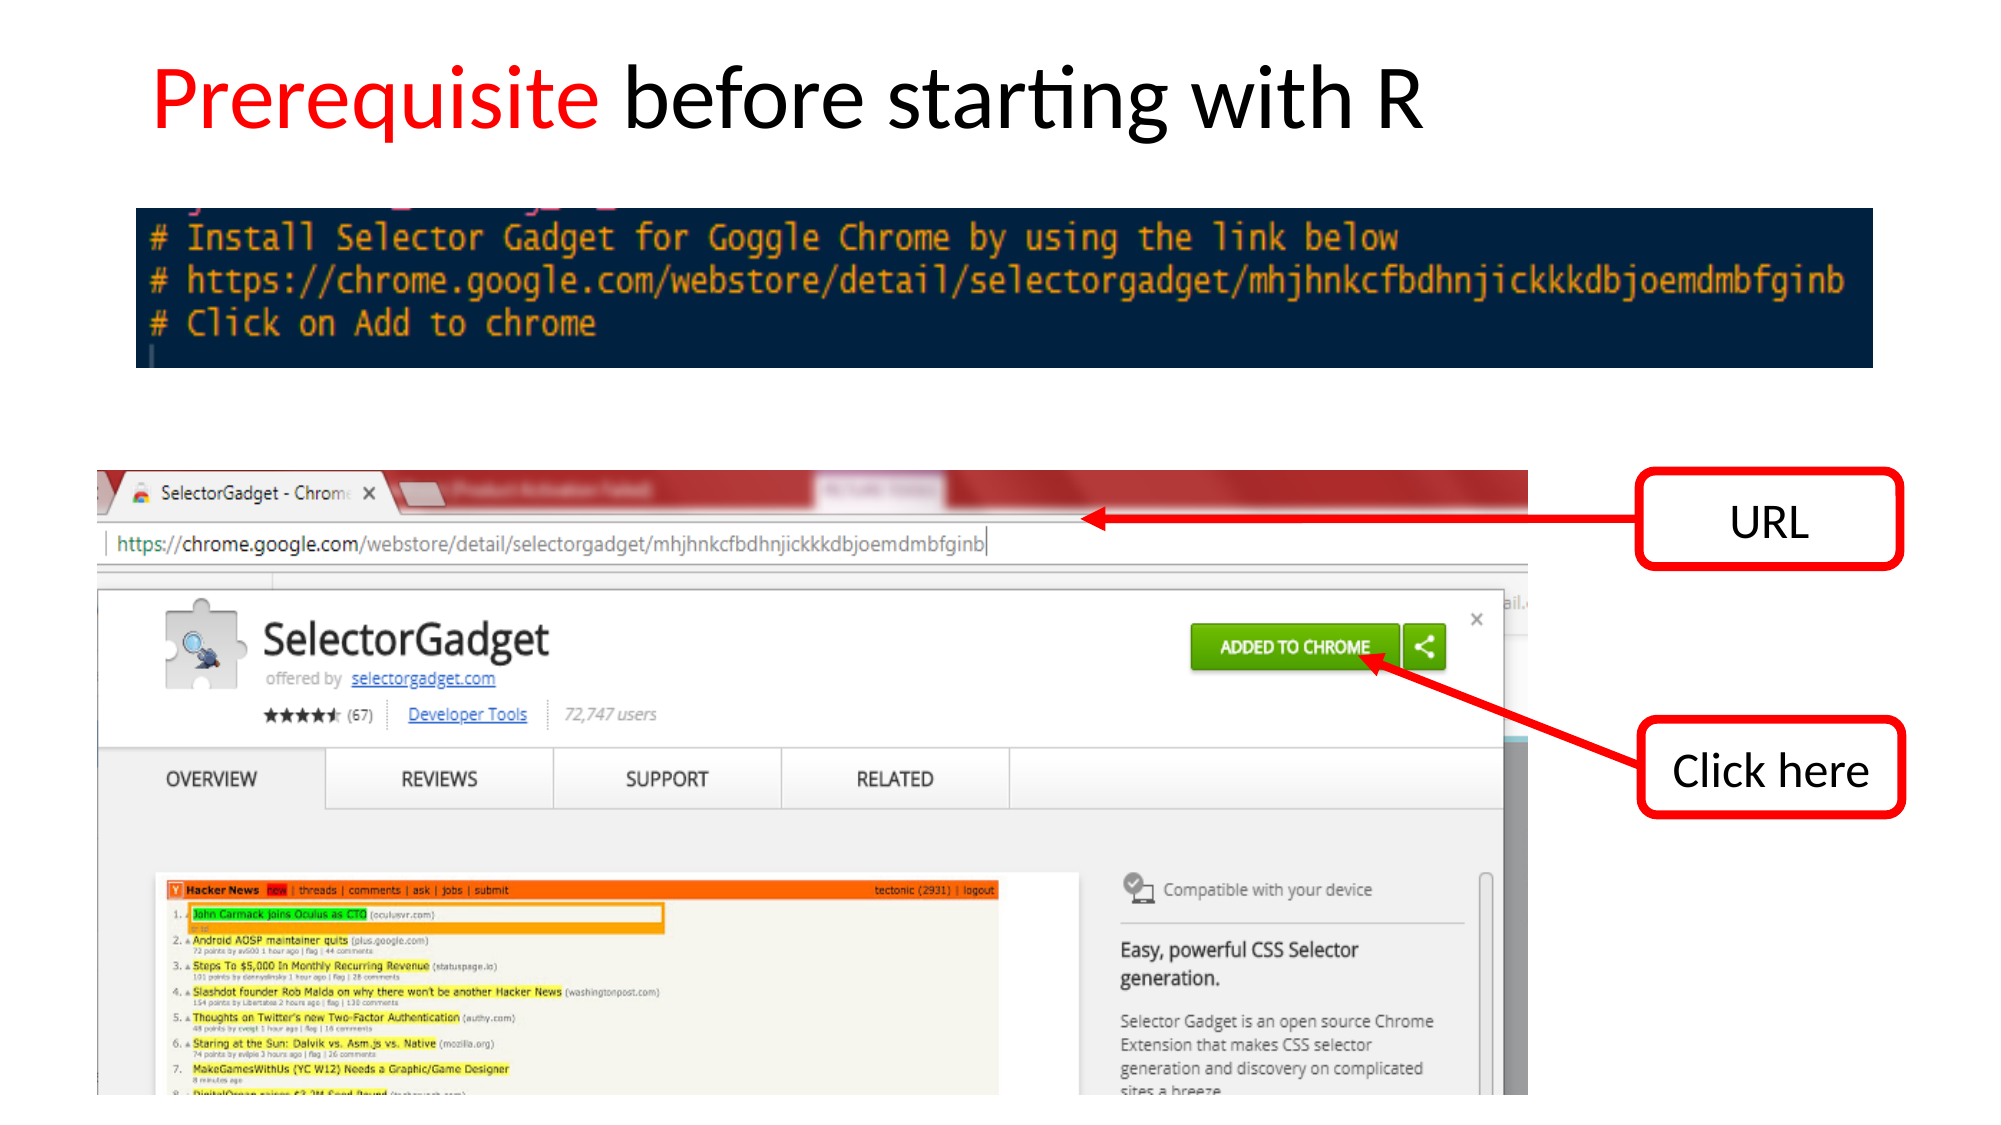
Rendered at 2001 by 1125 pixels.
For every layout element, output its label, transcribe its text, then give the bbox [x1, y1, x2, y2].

picture [136, 208, 1874, 369]
picture [97, 470, 1528, 1095]
text_box Prerequisite before starting with R [136, 29, 1749, 155]
text_box Click here [1640, 718, 1903, 816]
text_box URL [1638, 469, 1902, 568]
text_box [1357, 655, 1644, 768]
